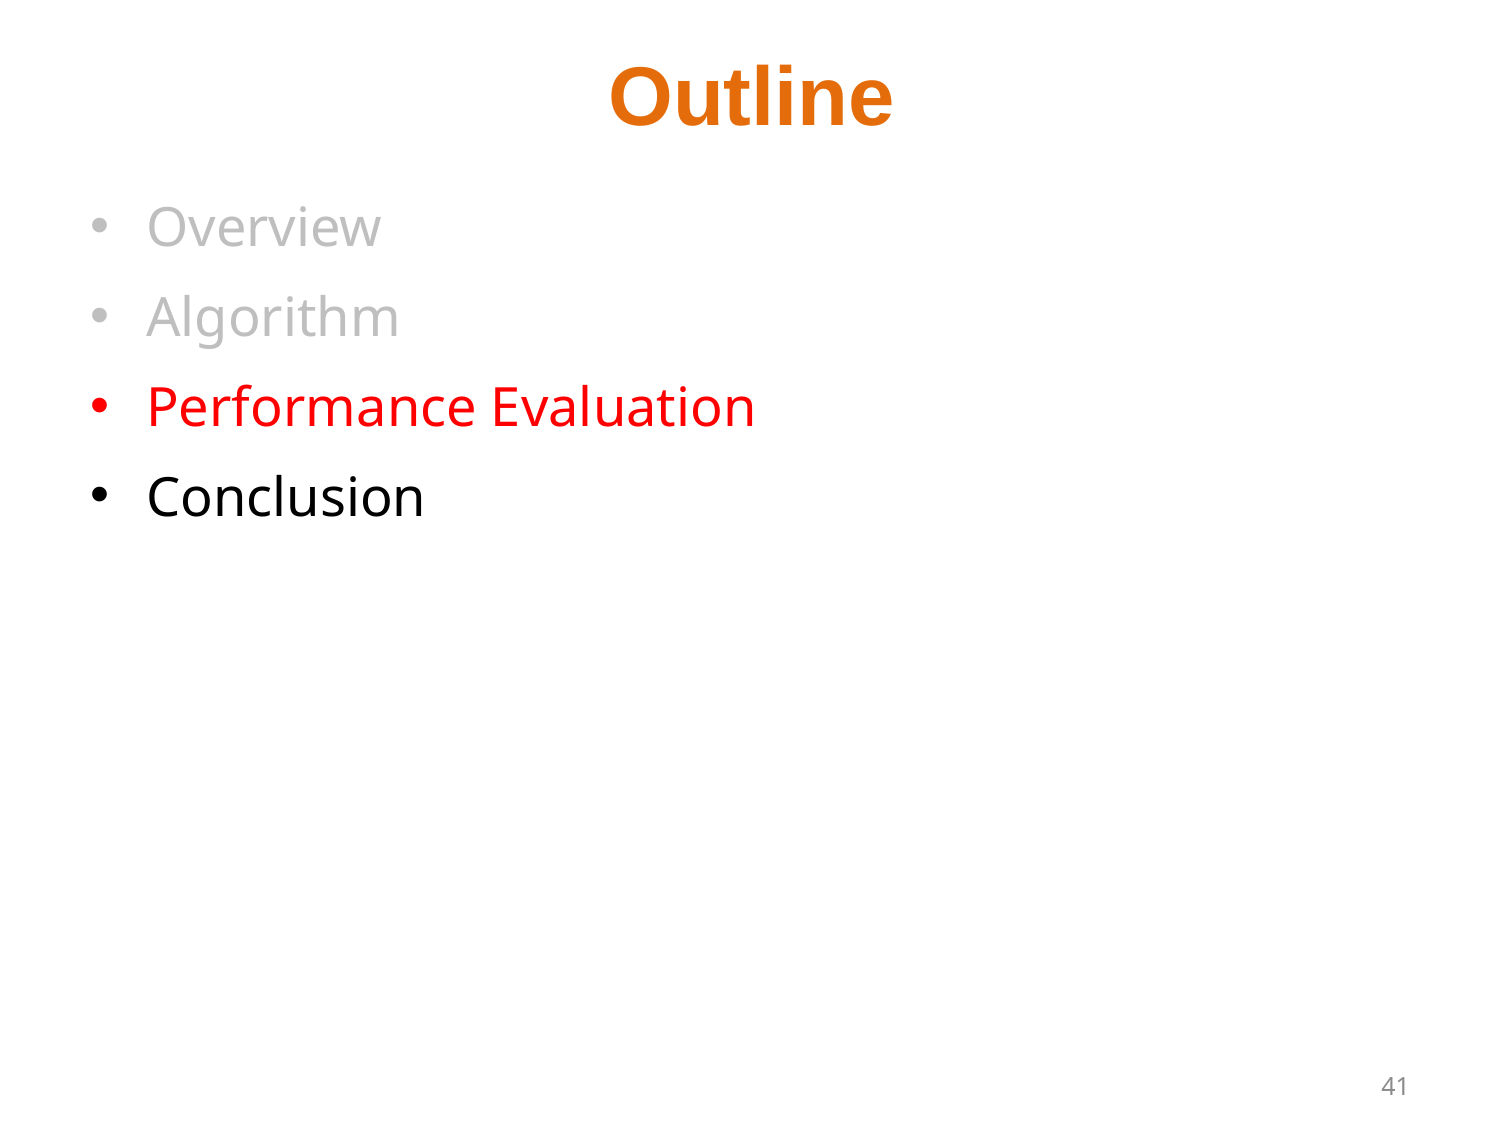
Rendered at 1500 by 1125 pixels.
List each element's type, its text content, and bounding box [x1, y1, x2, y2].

title Outline [3, 0, 1500, 185]
list Overview Algorithm Performance Evaluation Conclusion [75, 184, 1425, 1059]
slide_number 41 [1074, 1057, 1425, 1118]
